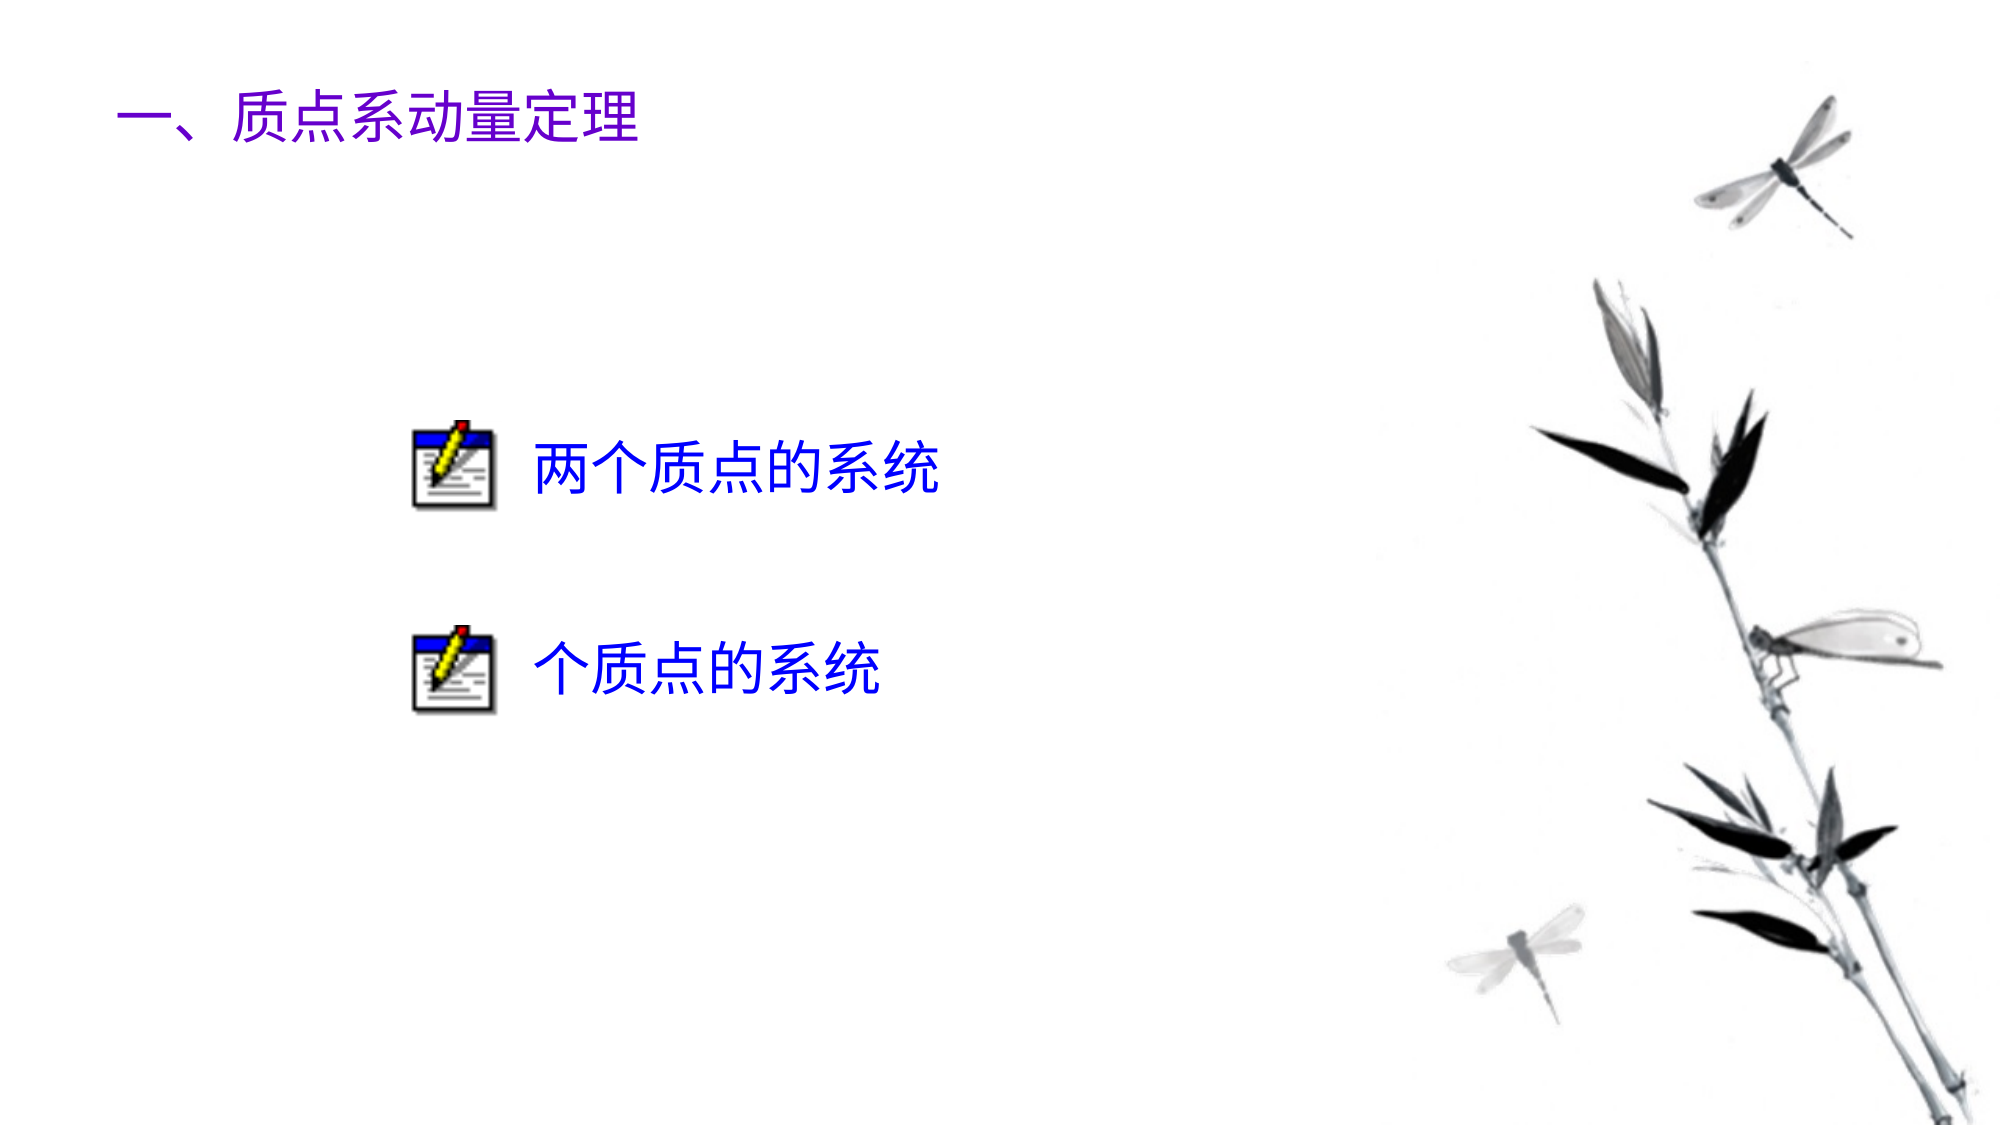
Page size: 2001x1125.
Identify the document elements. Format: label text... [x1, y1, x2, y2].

text_box 一、质点系动量定理 [100, 73, 992, 158]
text_box 两个质点的系统 [517, 423, 1106, 509]
picture [410, 625, 502, 720]
picture [1376, 61, 2000, 1125]
picture [410, 420, 502, 516]
